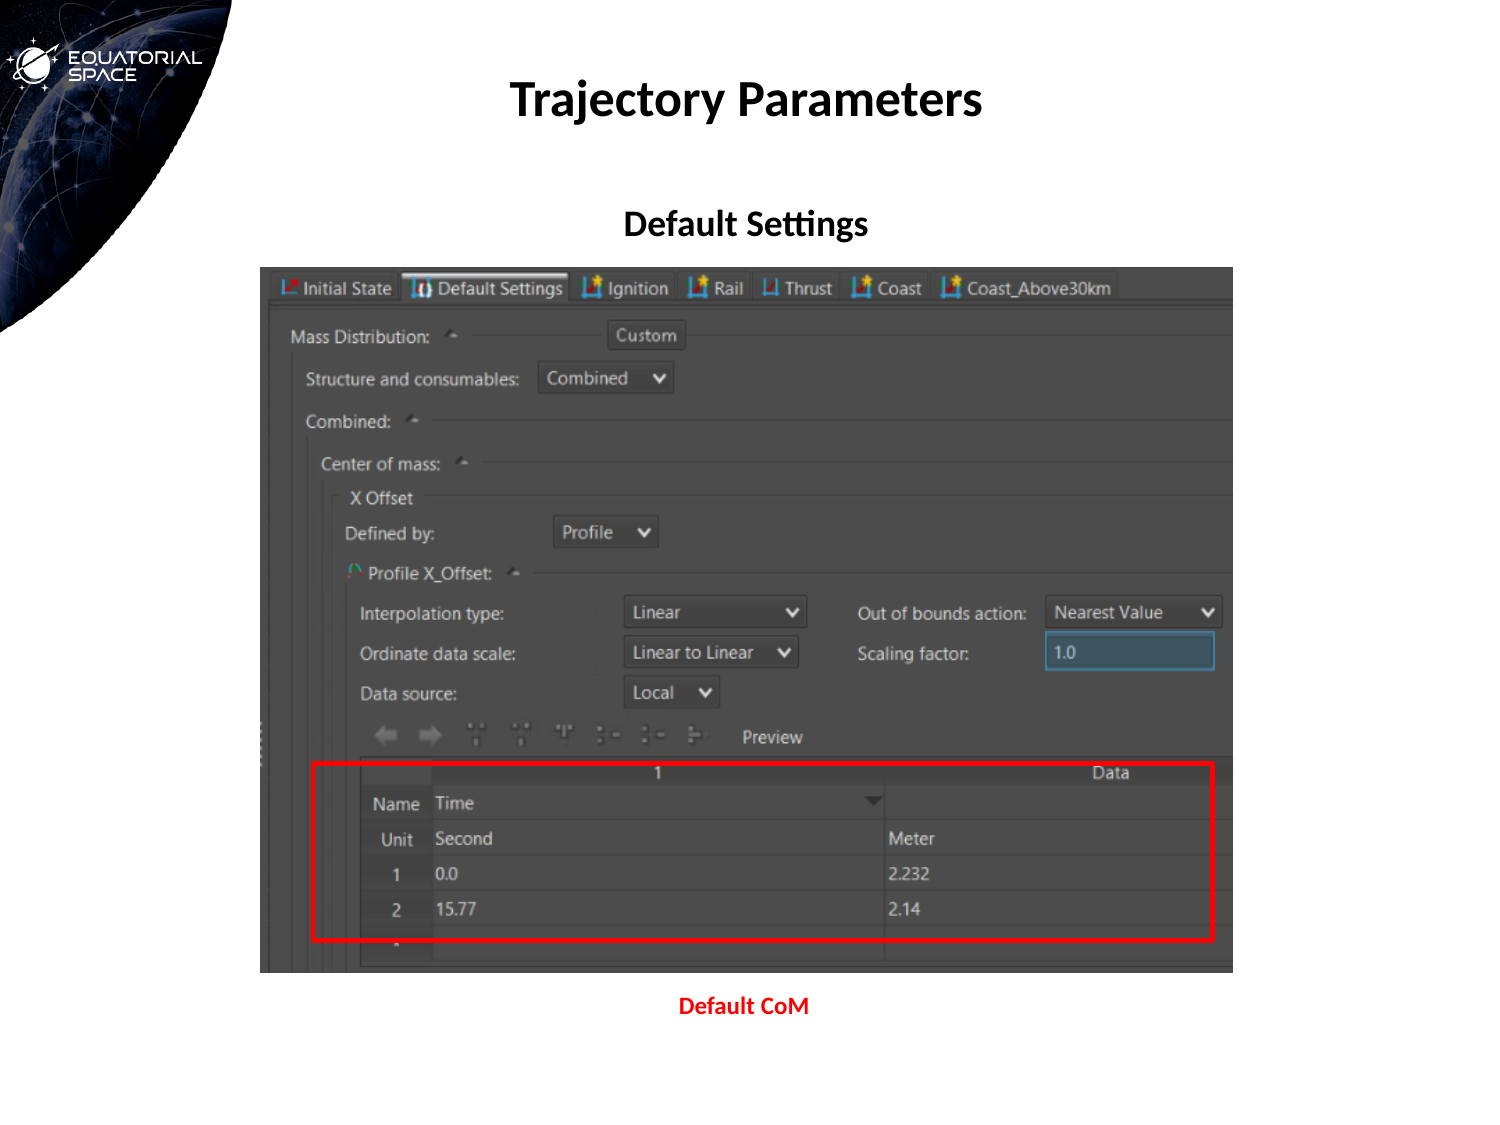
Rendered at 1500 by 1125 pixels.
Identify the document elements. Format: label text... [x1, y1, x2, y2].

picture [260, 266, 1233, 973]
text_box Trajectory Parameters [454, 57, 1039, 135]
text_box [0, 0, 232, 333]
text_box Default Settings [280, 192, 1213, 252]
text_box Default CoM [414, 981, 1075, 1027]
